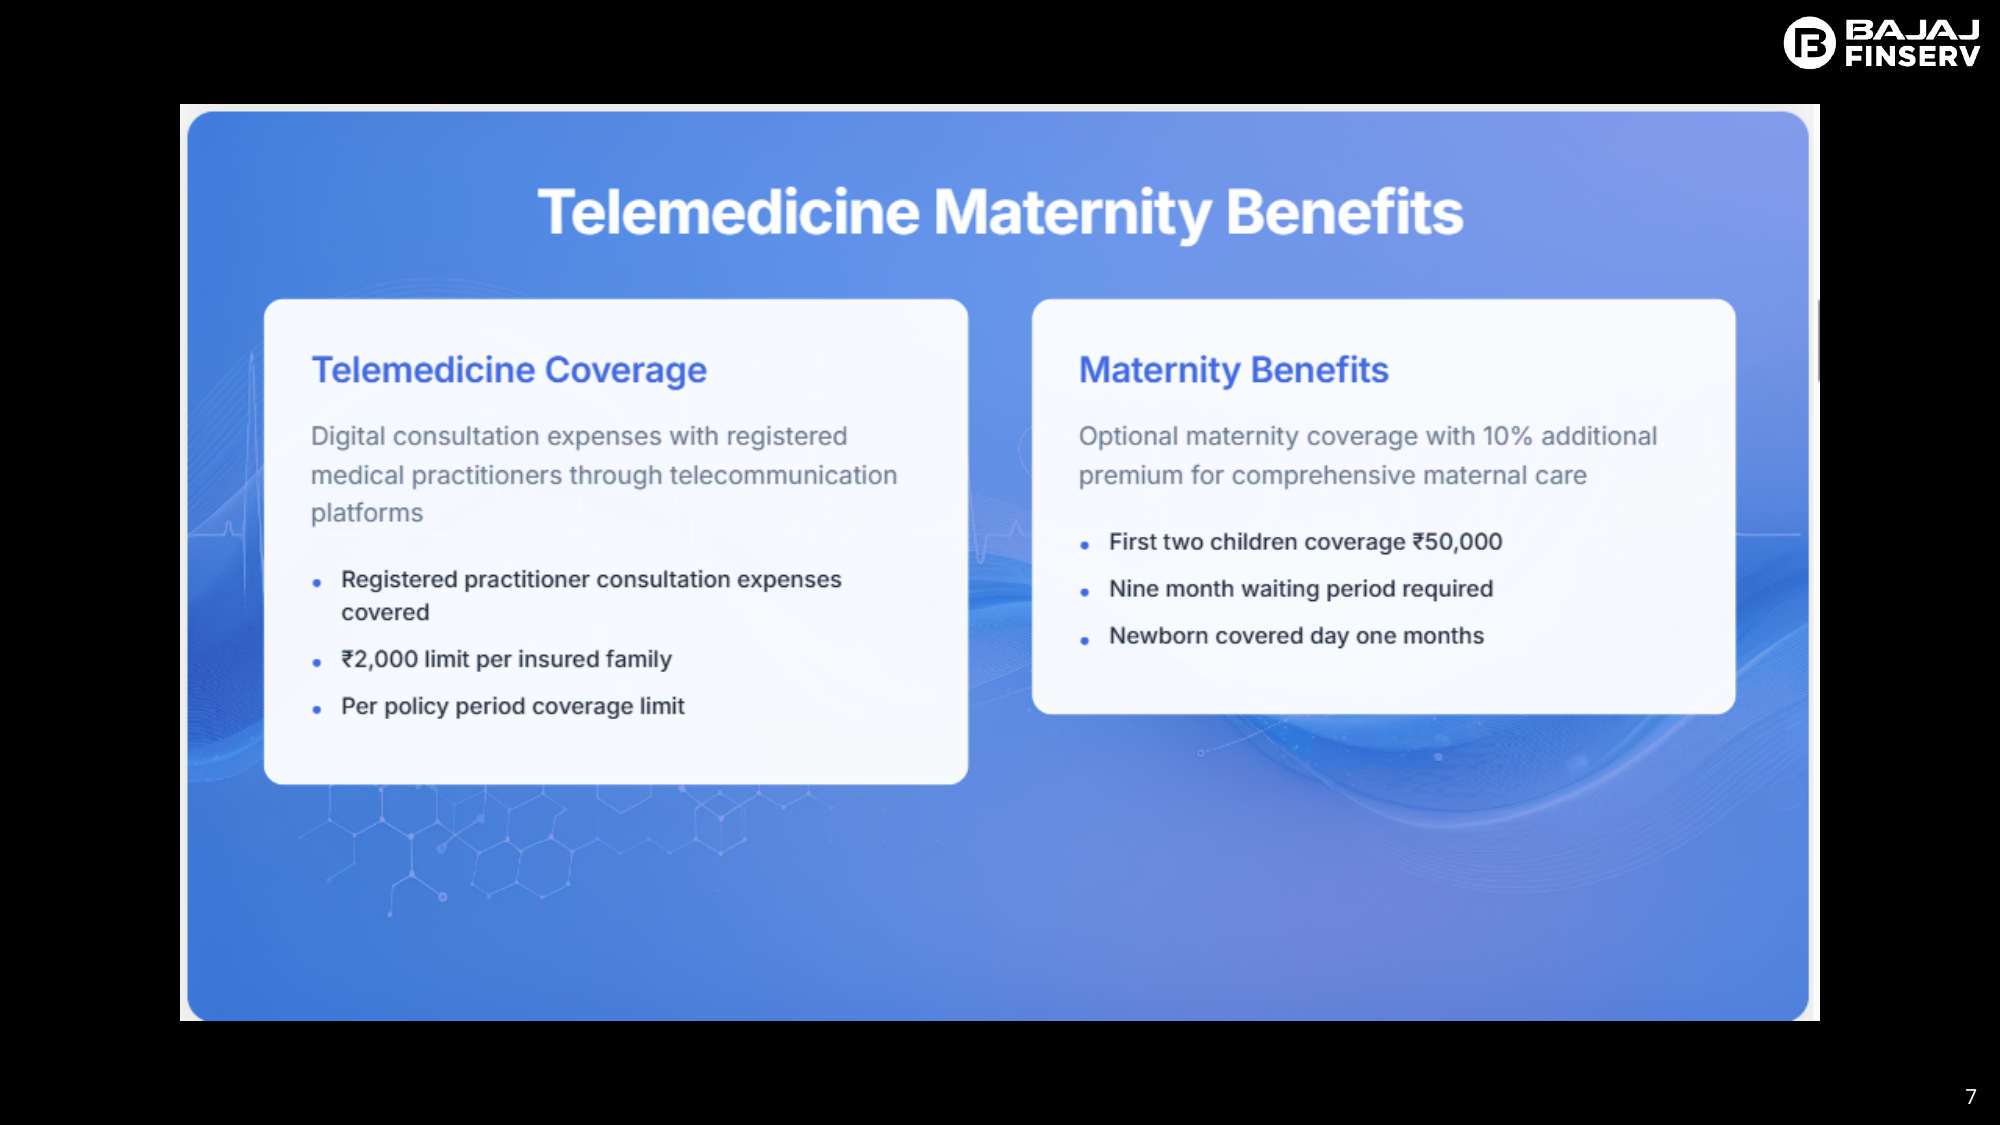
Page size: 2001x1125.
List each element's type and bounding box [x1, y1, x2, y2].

picture [180, 104, 1820, 1021]
picture [1763, 0, 2000, 86]
